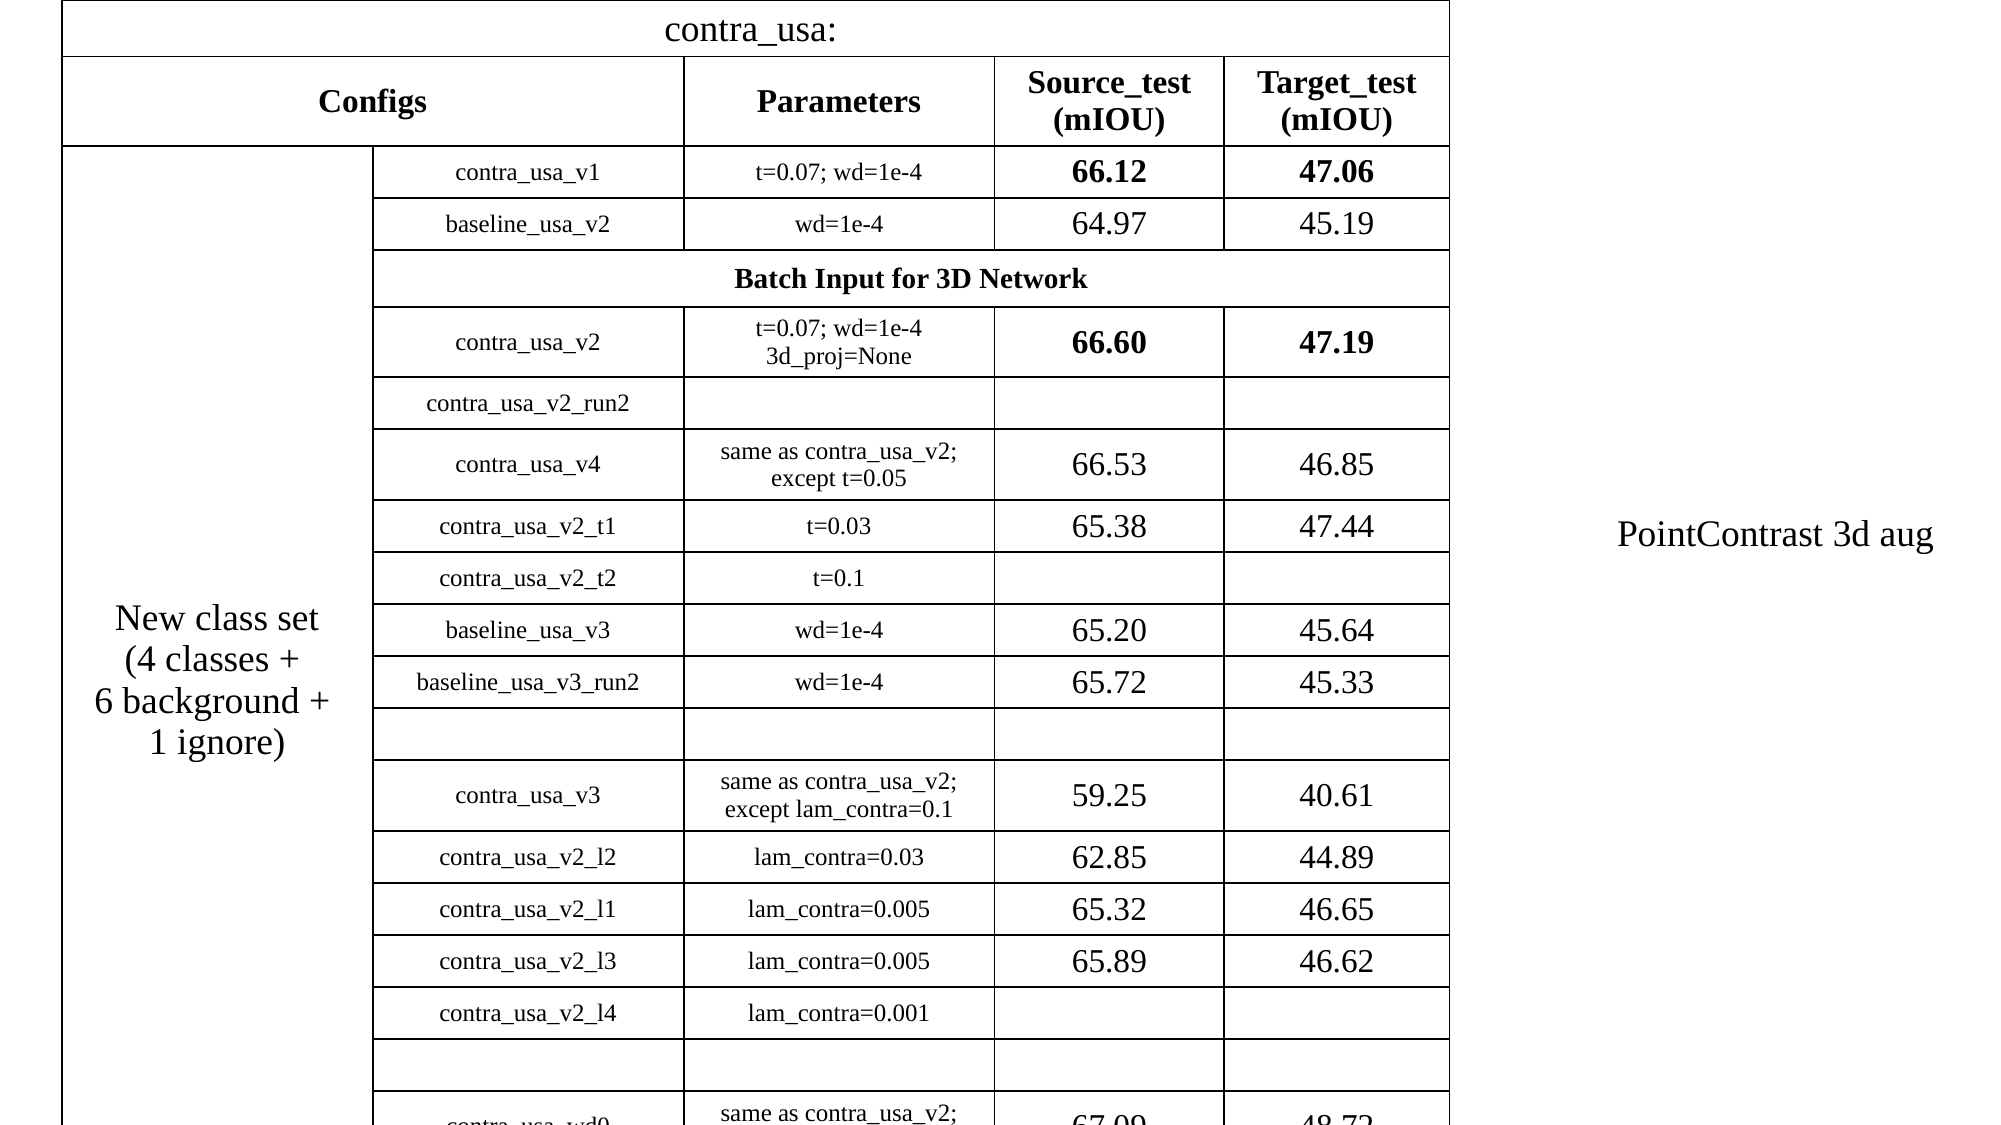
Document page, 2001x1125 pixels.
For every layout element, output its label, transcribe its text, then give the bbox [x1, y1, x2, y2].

text_box PointContrast 3d aug [1580, 501, 1972, 562]
